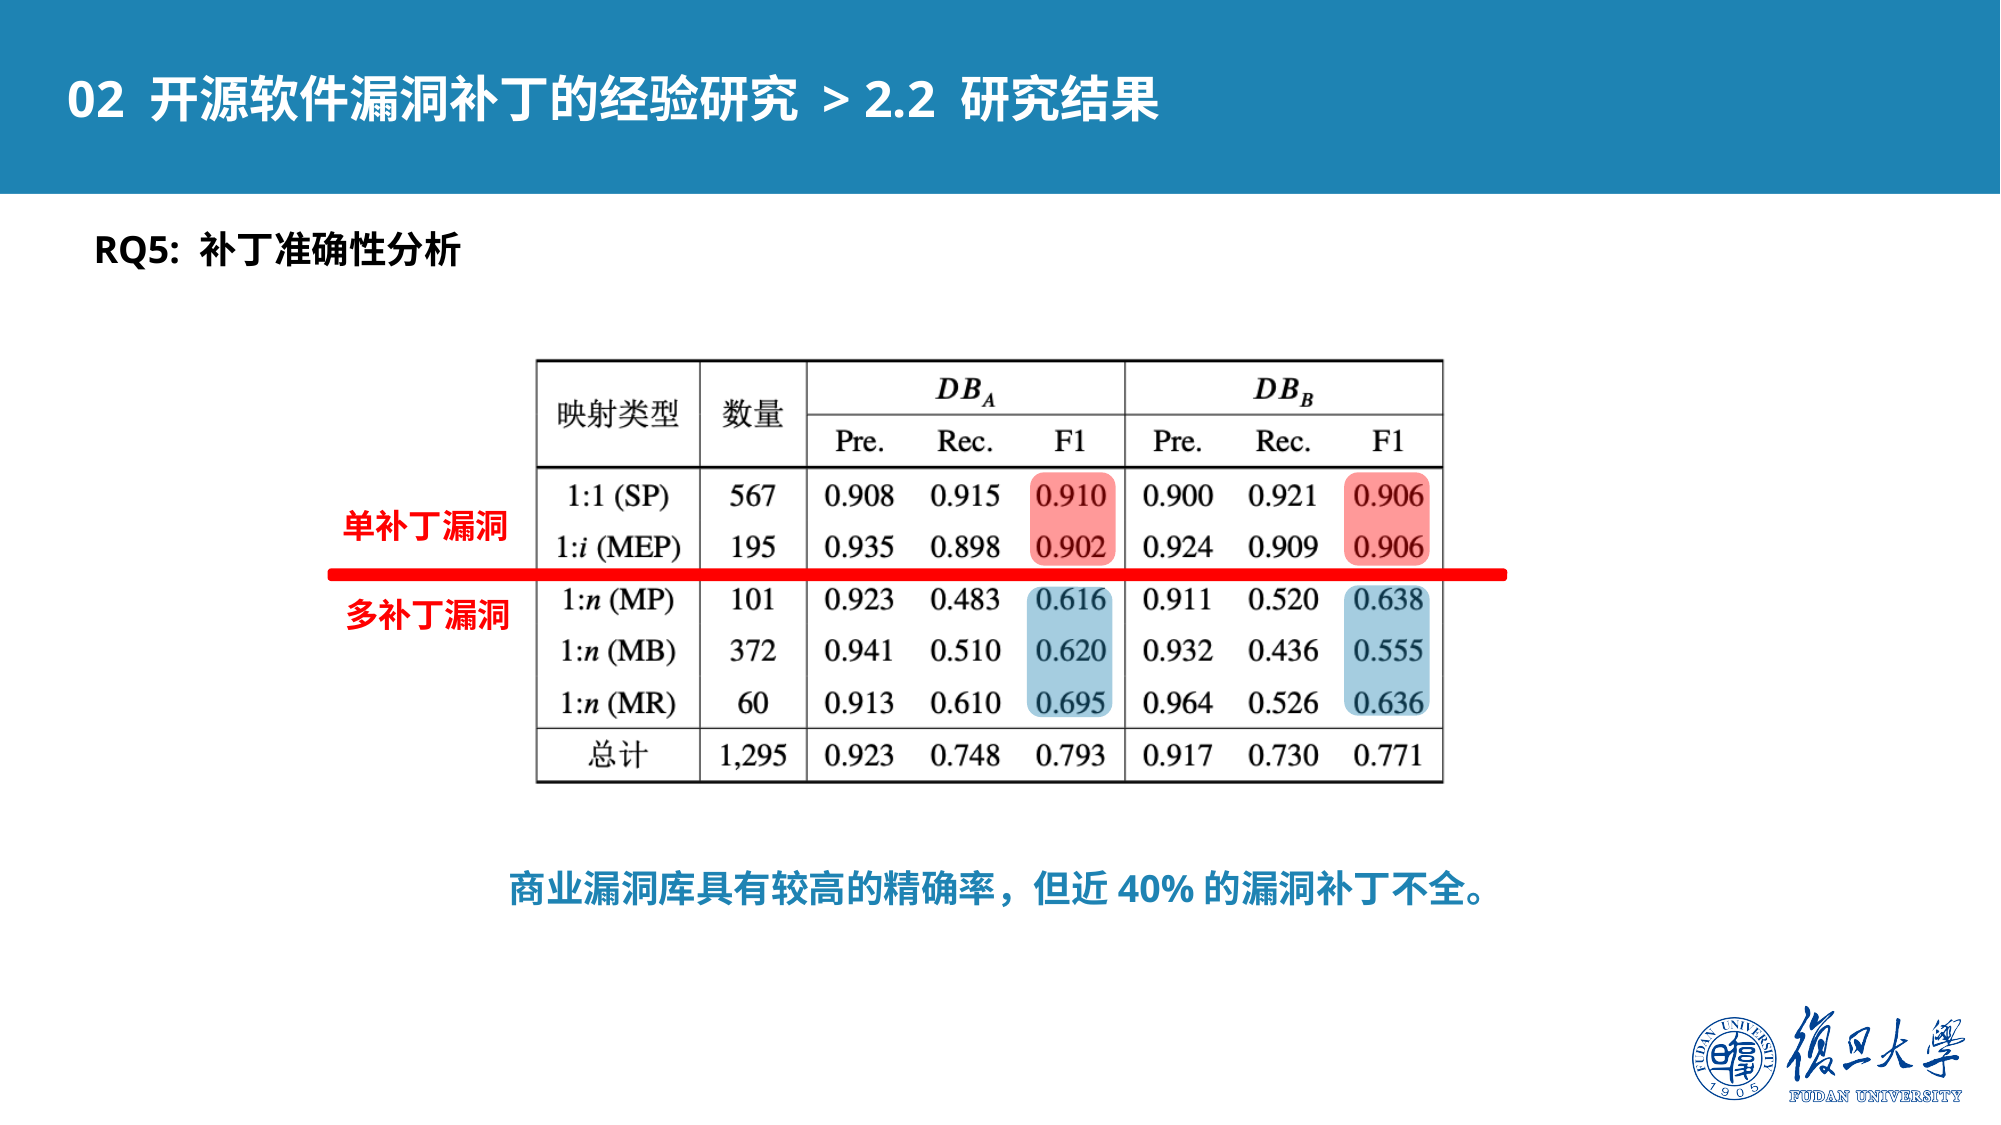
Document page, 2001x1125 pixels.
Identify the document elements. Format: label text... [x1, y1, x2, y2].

text_box RQ5: 补丁准确性分析 [78, 216, 1361, 288]
picture [515, 326, 1470, 803]
text_box [1470, 570, 1506, 580]
text_box 商业漏洞库具有较高的精确率，但近40%的漏洞补丁不全。 [325, 857, 1688, 918]
text_box 多补丁漏洞 [325, 586, 515, 642]
picture [1667, 974, 1990, 1125]
text_box 单补丁漏洞 [325, 498, 515, 553]
list 02 开源软件漏洞补丁的经验研究 > 2.2 研究结果 [52, 41, 1942, 162]
text_box [329, 569, 515, 580]
